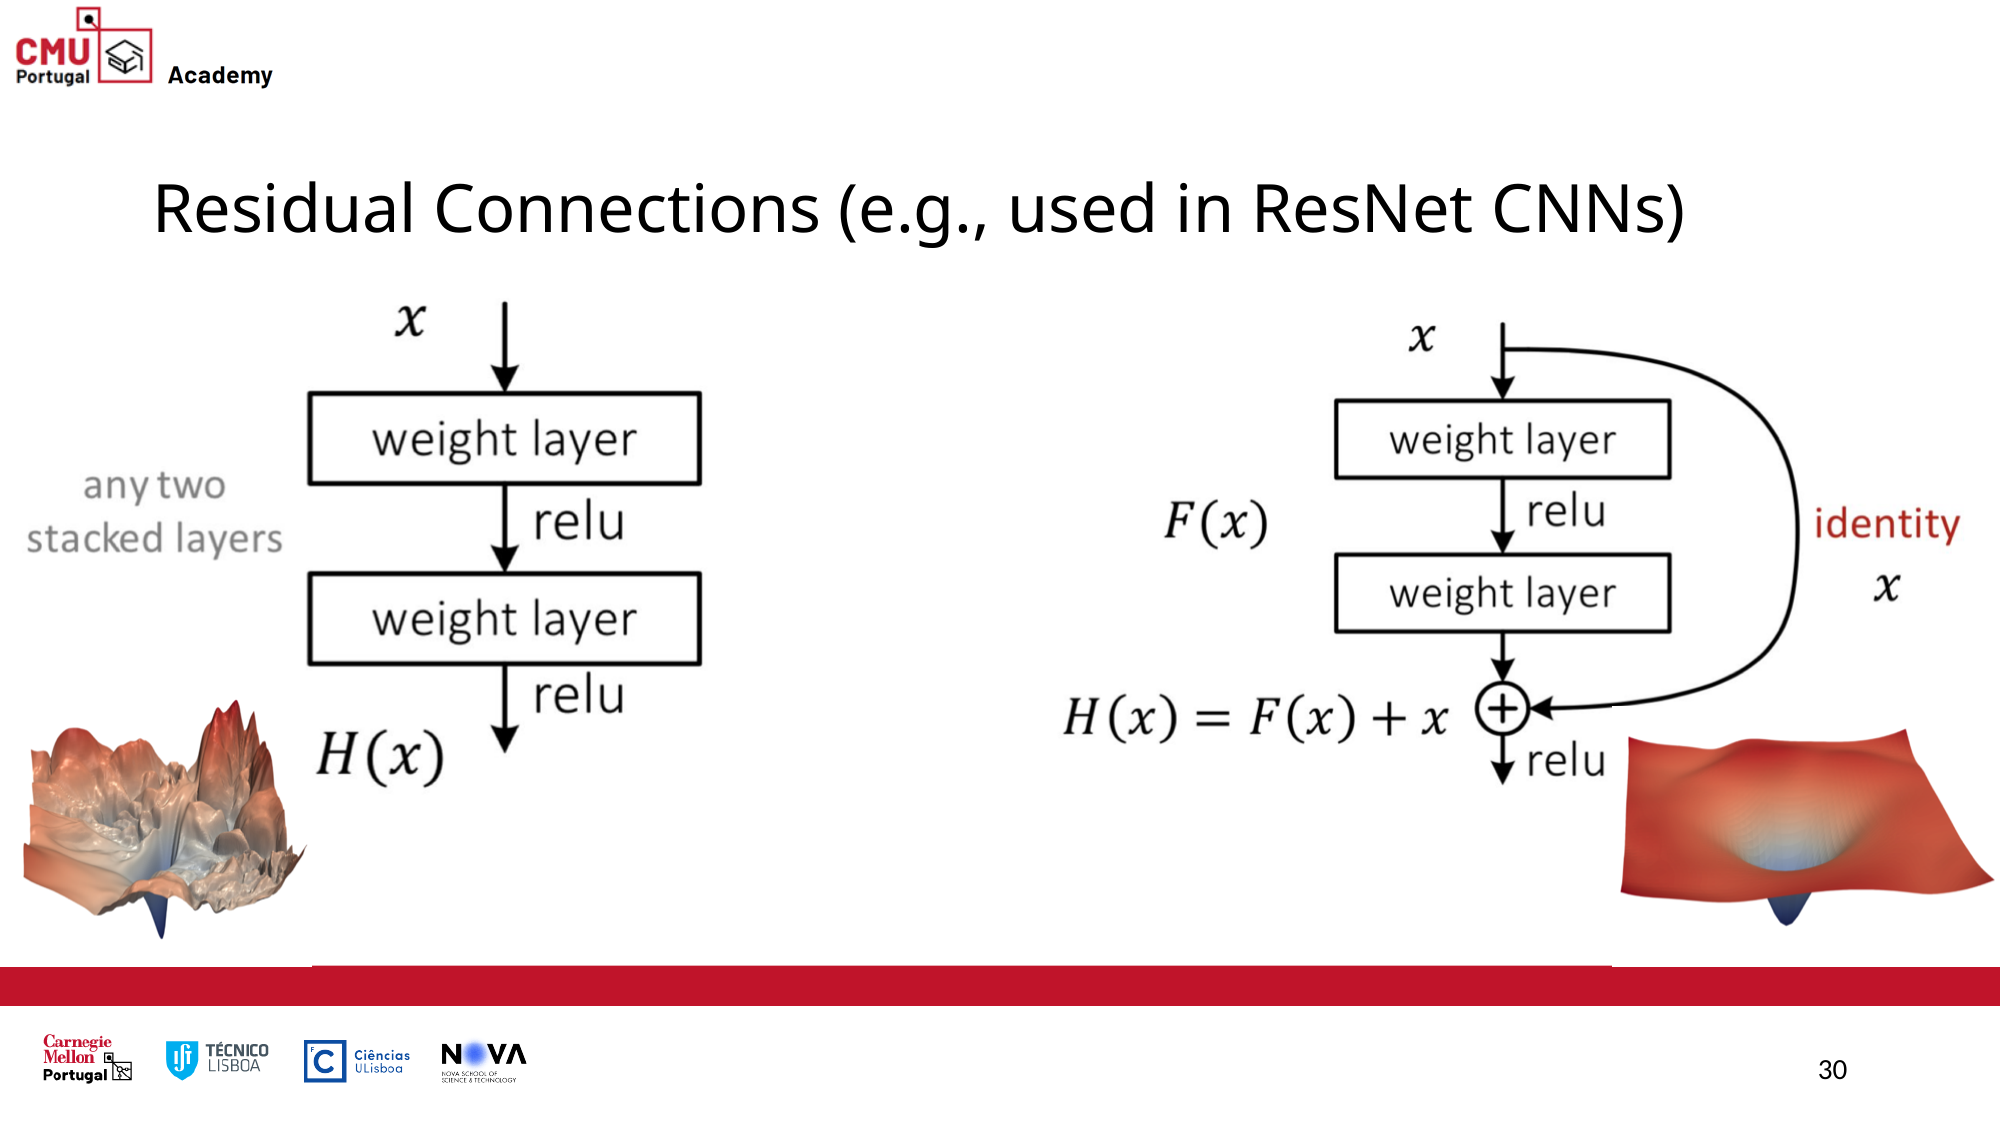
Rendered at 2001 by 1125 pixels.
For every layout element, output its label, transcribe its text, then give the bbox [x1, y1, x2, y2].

picture [0, 264, 2000, 967]
picture [5, 3, 275, 92]
title Residual Connections (e.g., used in ResNet CNNs) [137, 145, 1863, 264]
picture [0, 1011, 583, 1110]
slide_number 30 [1412, 1042, 1863, 1103]
